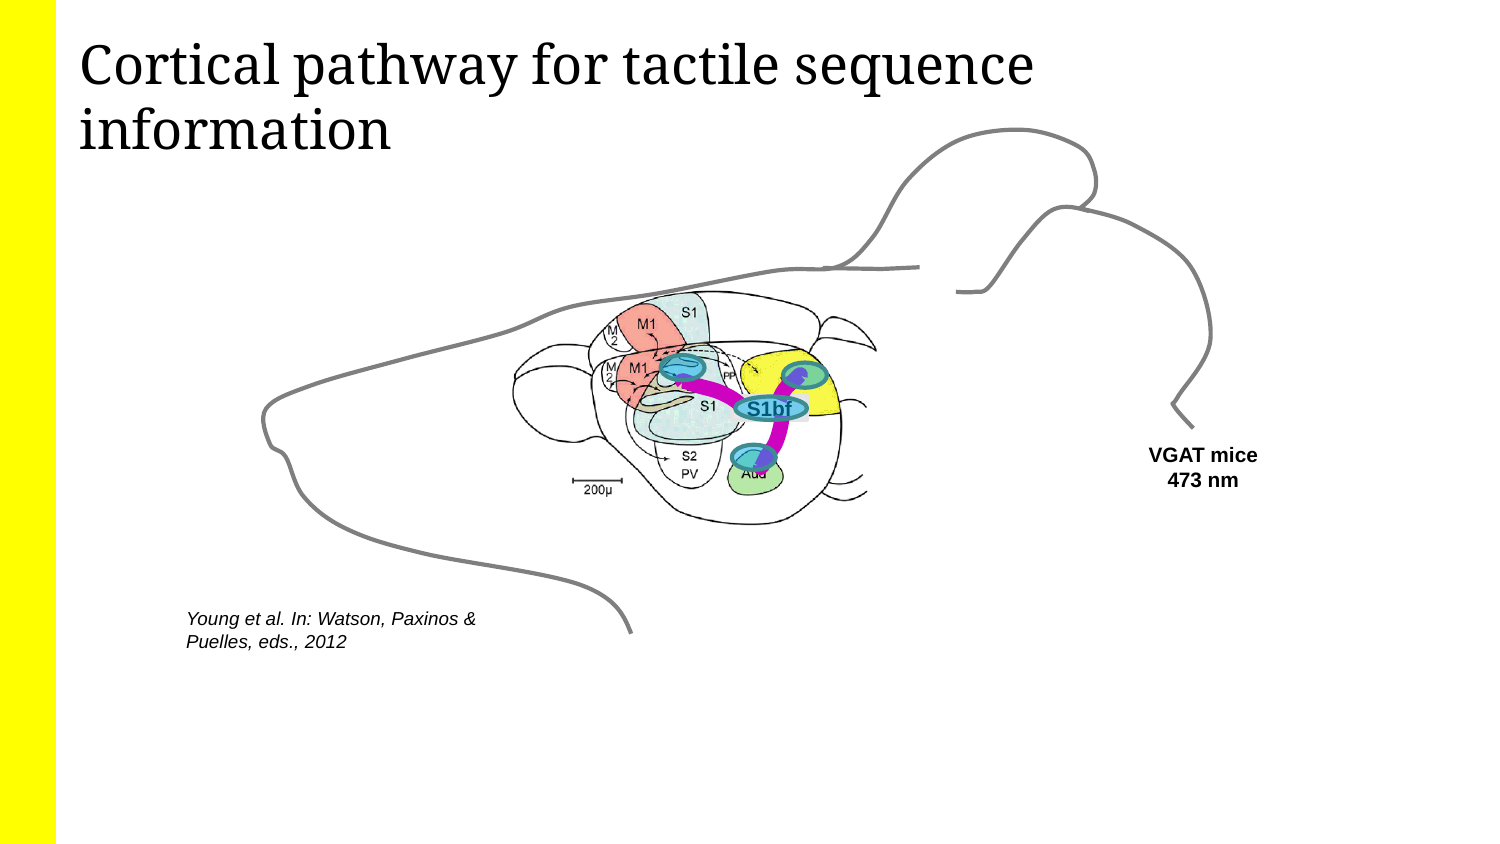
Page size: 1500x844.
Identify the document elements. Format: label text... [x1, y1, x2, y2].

text_box VGAT mice 473 nm [1217, 434, 1275, 484]
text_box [262, 129, 1211, 634]
text_box [0, 0, 56, 844]
text_box Young et al. In: Watson, Paxinos & Puelles, eds., 2012 [171, 599, 545, 683]
text_box Cortical pathway for tactile sequence information [64, 23, 1365, 169]
